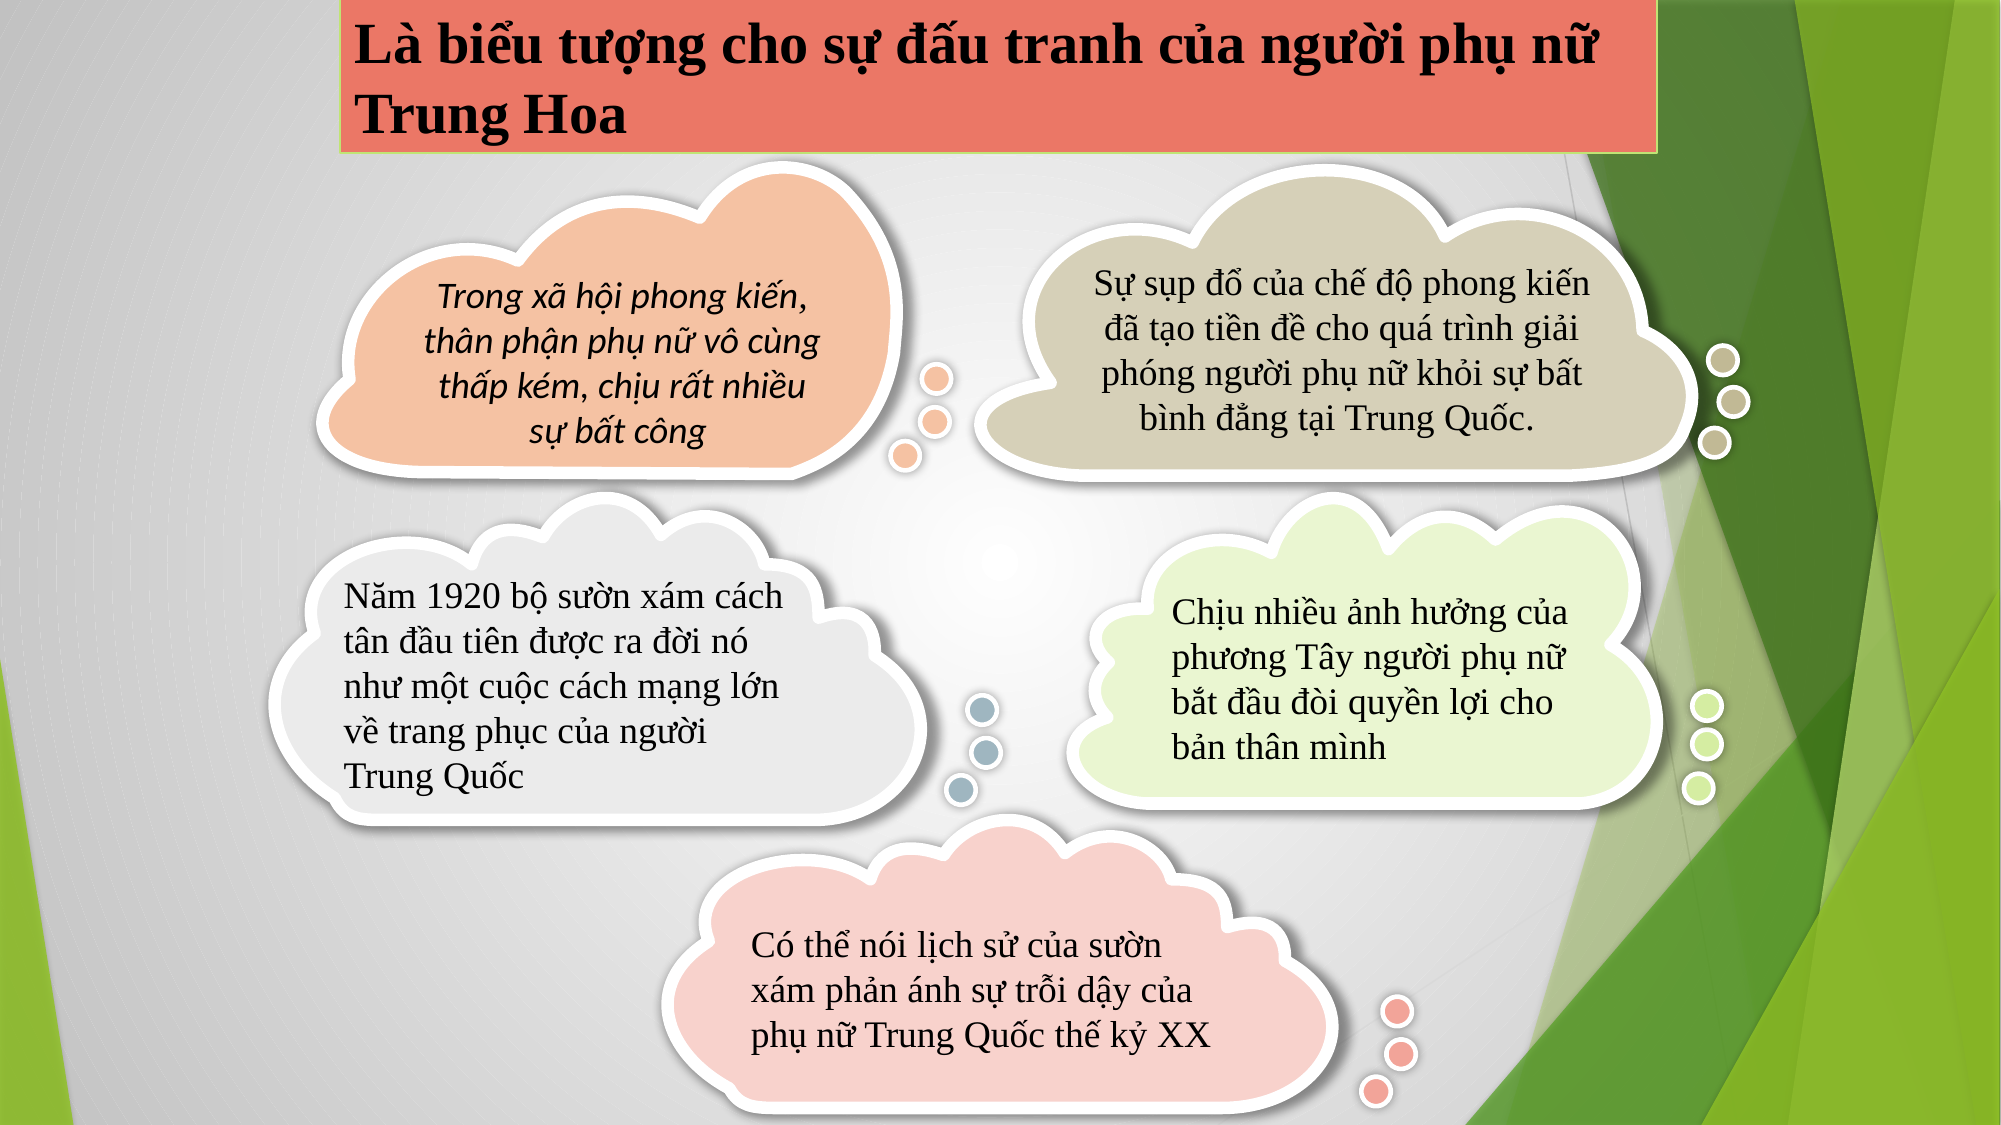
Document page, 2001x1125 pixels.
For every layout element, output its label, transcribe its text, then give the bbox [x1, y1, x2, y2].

text_box [1071, 496, 1659, 806]
text_box [334, 496, 783, 564]
text_box Trong xã hội phong kiến, thân phận phụ nữ vô cùng thấp kém, chịu rất nhiều sự bất công [403, 263, 841, 459]
text_box Có thể nói lịch sử của sườn xám phản ánh sự trỗi dậy của phụ nữ Trung Quốc thế kỷ XX [736, 912, 1239, 1063]
text_box Năm 1920 bộ sườn xám cách tân đầu tiên được ra đời nó như một cuộc cách mạng lớn về trang phục của người Trung Quốc [328, 564, 817, 804]
text_box Là biểu tượng cho sự đấu tranh của người phụ nữ Trung Hoa [339, 0, 1658, 154]
text_box Chịu nhiều ảnh hưởng của phương Tây người phụ nữ bắt đầu đòi quyền lợi cho bản thân mình [1156, 579, 1598, 774]
text_box [666, 818, 1334, 1110]
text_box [1688, 347, 1750, 456]
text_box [1355, 997, 1418, 1106]
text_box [890, 363, 952, 471]
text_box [940, 696, 1003, 804]
text_box [978, 168, 1683, 478]
text_box [336, 590, 923, 822]
text_box [320, 266, 829, 476]
text_box [408, 165, 899, 451]
text_box Sự sụp đổ của chế độ phong kiến đã tạo tiền đề cho quá trình giải phóng người phụ nữ khỏi sự bất bình đẳng tại Trung Quốc. [1072, 250, 1612, 446]
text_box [1672, 693, 1734, 801]
text_box [273, 569, 328, 796]
